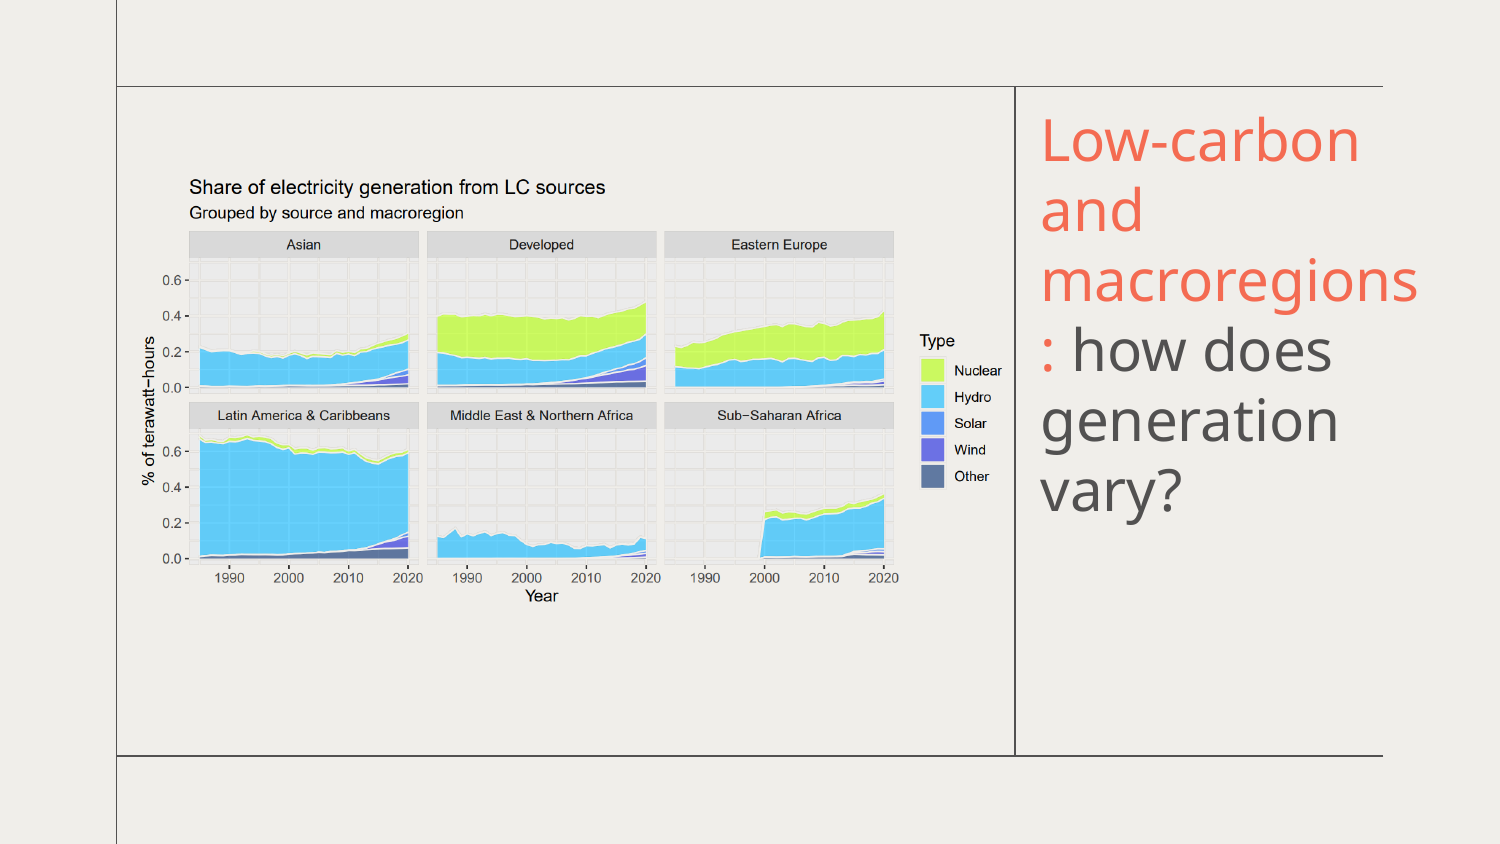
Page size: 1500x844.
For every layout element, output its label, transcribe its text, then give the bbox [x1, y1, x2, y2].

picture [119, 174, 1013, 613]
title Low-carbon and macroregions: how does generation vary? [1025, 88, 1446, 439]
